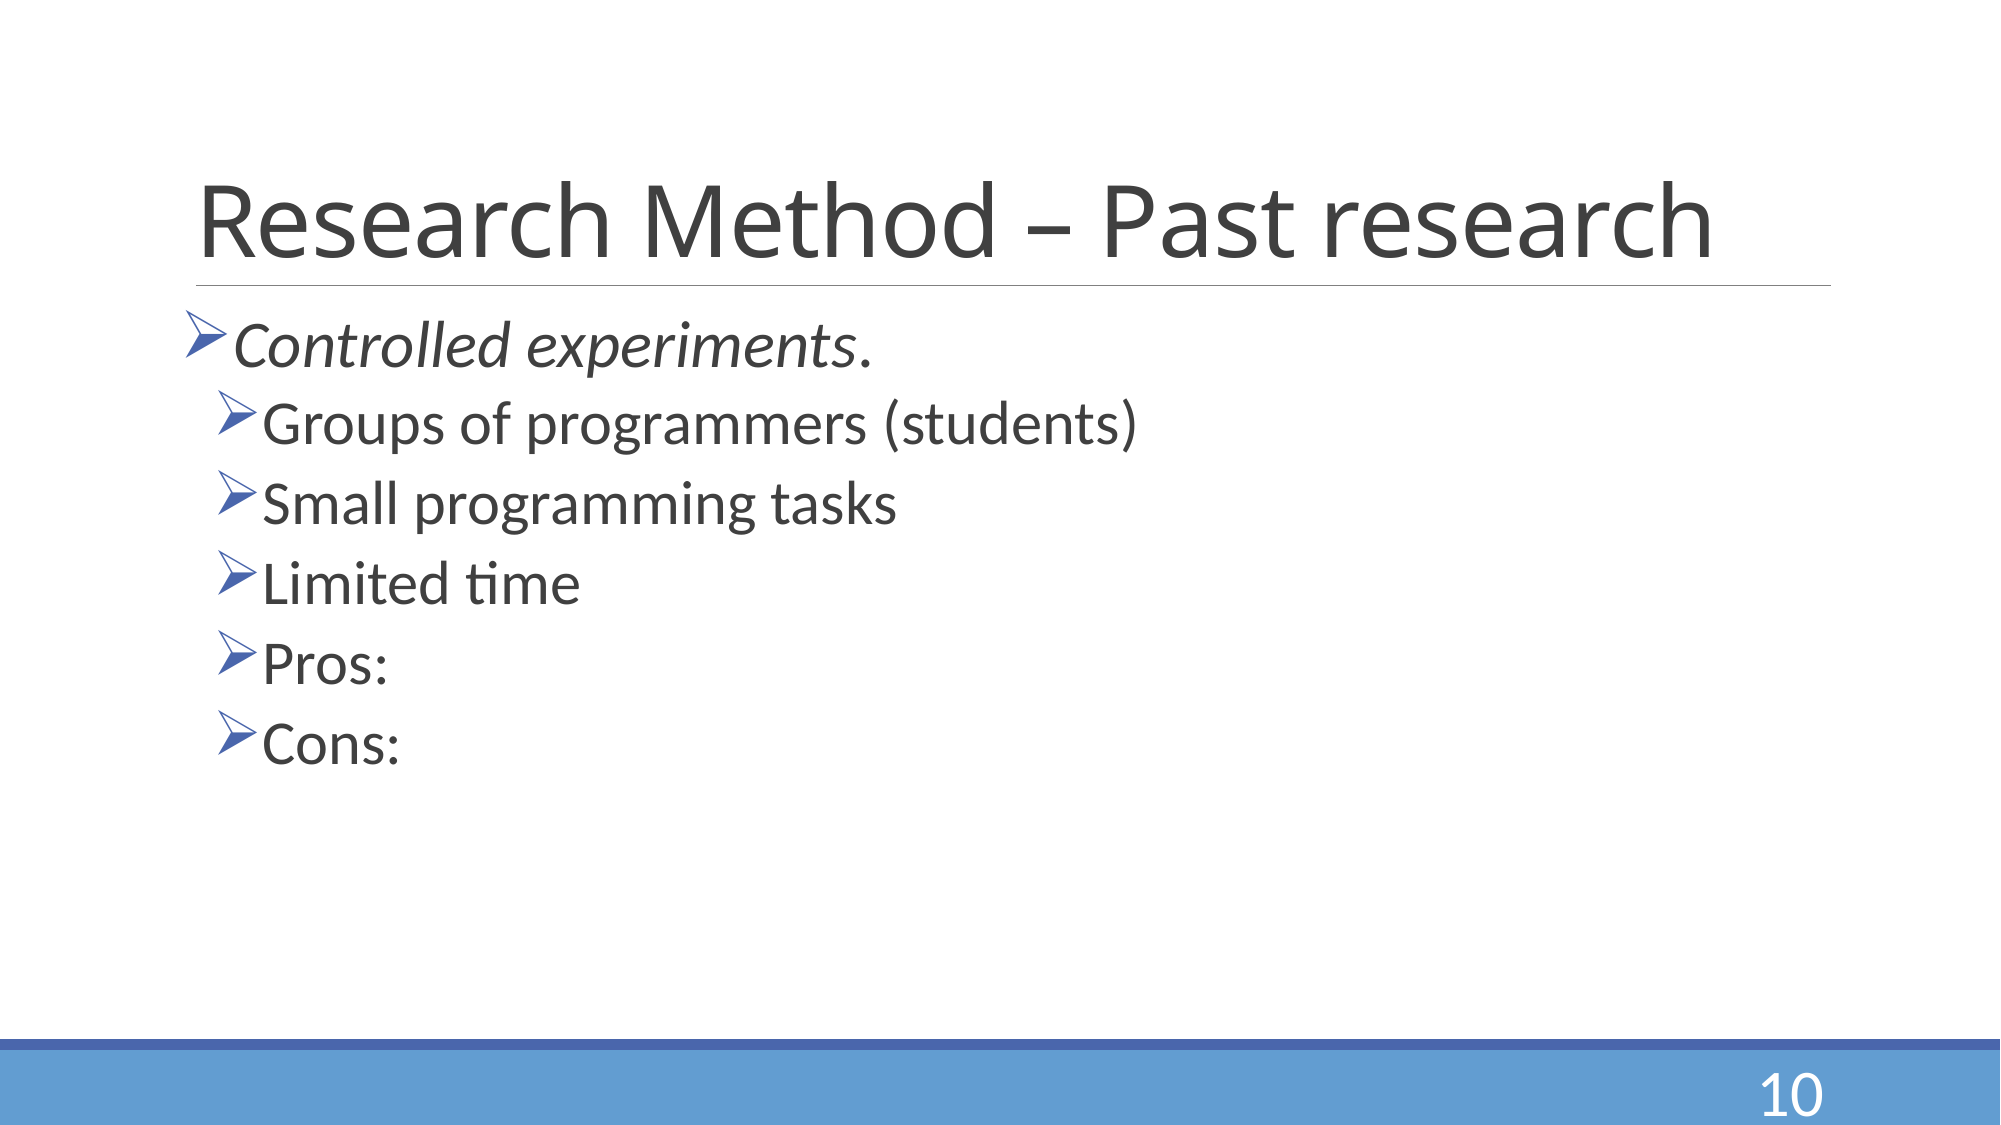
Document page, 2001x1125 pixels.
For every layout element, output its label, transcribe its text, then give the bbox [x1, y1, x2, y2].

title Research Method – Past research [180, 47, 1830, 285]
list Controlled experiments. Groups of programmers (students) Small programming tasks Limited time Pros: Cons: [180, 302, 1830, 963]
slide_number 10 [1624, 1059, 1840, 1120]
